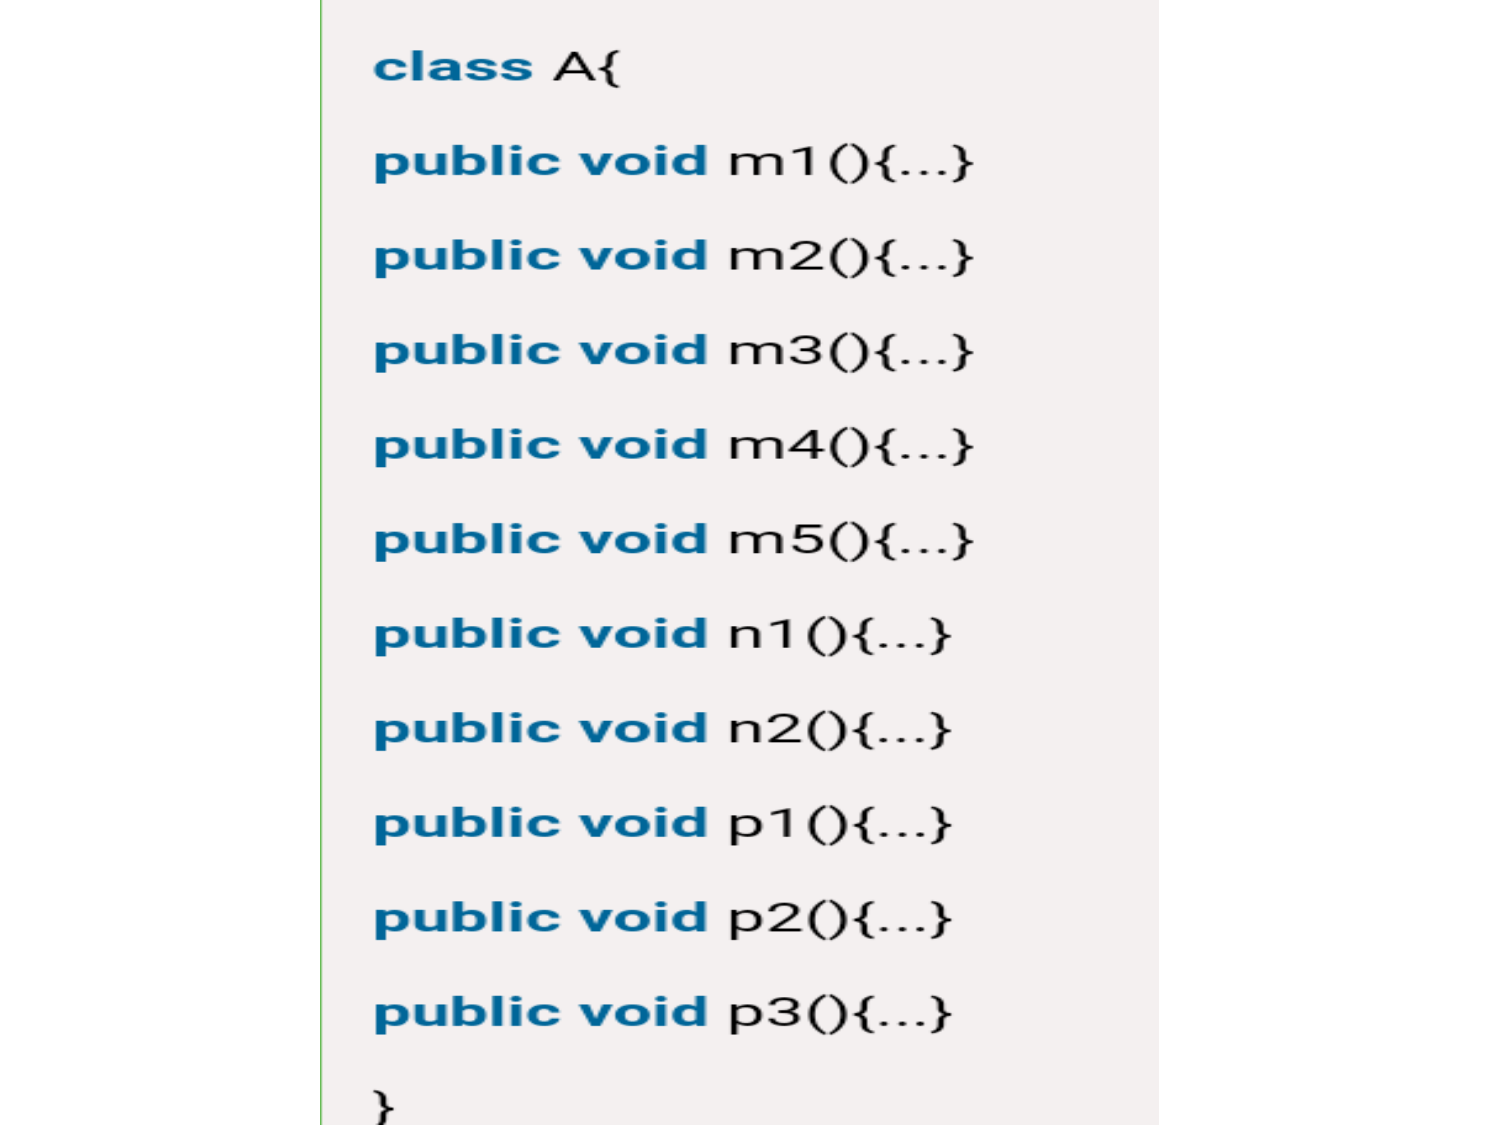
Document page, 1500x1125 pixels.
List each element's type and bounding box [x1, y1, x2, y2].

picture [319, 0, 1159, 1125]
